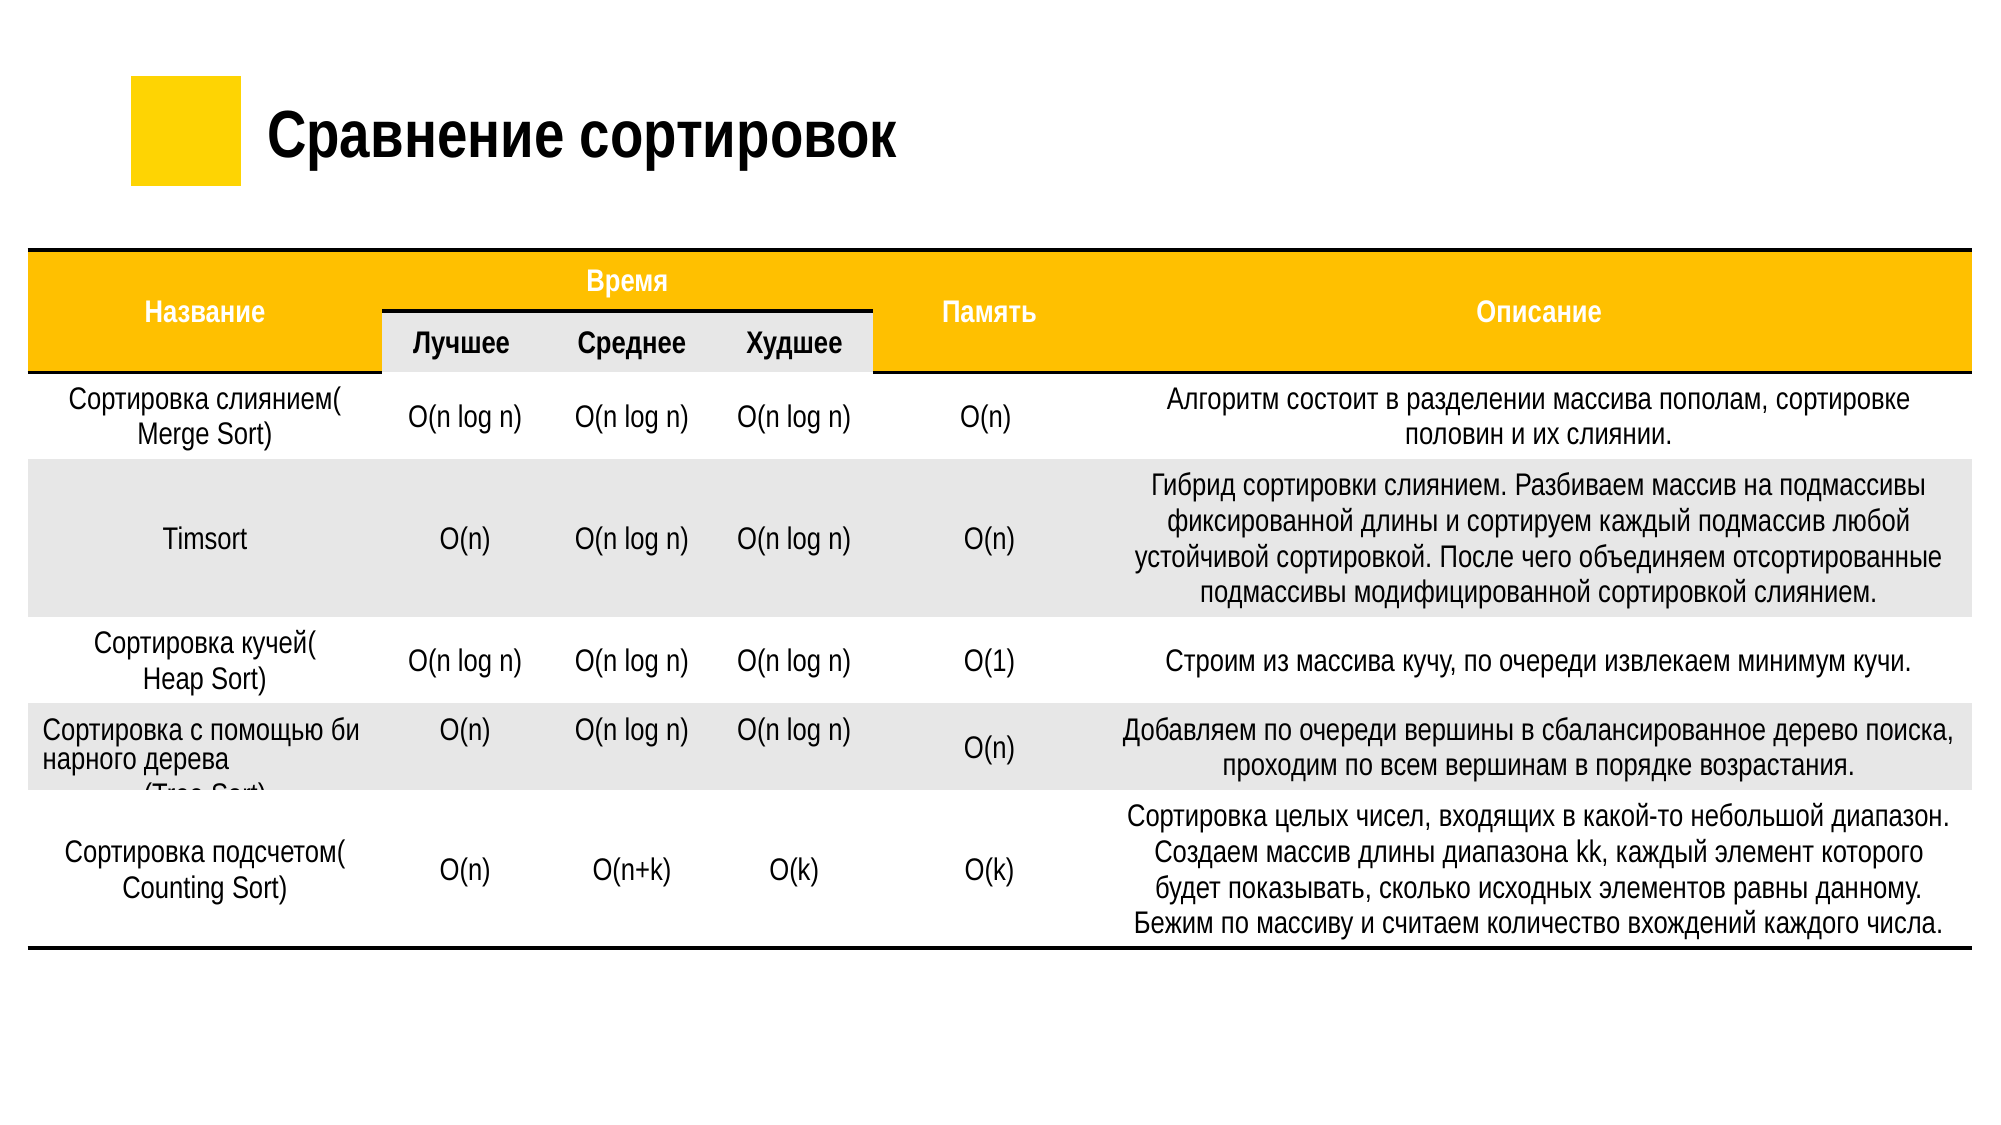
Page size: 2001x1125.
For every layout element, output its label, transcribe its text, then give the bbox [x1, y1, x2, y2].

table_cell Сортировка подсчетом (Counting Sort) [28, 790, 382, 946]
table_cell O(n log n) [548, 703, 716, 790]
table_cell Лучшее [382, 313, 548, 372]
table_cell O(n log n) [548, 617, 716, 703]
table_cell O(n log n) [382, 617, 548, 703]
table_cell Timsort [28, 459, 382, 617]
table_cell O(n) [873, 703, 1106, 790]
table_cell Сортировка слиянием (Merge Sort) [28, 374, 382, 459]
table_cell O(n) [382, 790, 548, 946]
table_cell Сортировка с помощью бинарного дерева (Tree Sort) [28, 703, 382, 790]
table_header Память [873, 252, 1106, 371]
table_cell O(n) [873, 459, 1106, 617]
table_cell O(k) [873, 790, 1106, 946]
table_cell Сортировка целых чисел, входящих в какой-то небольшой диапазон. Создаем массив длины диапазона kk, каждый элемент которого будет показывать, сколько исходных элементов равны данному. Бежим по массиву и считаем количество вхождений каждого числа. [1106, 790, 1972, 946]
table_cell Строим из массива кучу, по очереди извлекаем минимум кучи. [1106, 617, 1972, 703]
table_header Название [28, 252, 382, 371]
table_cell O(n log n) [548, 372, 716, 459]
table_cell O(n) [382, 459, 548, 617]
table_cell O(n log n) [716, 617, 873, 703]
picture [131, 76, 241, 186]
table_cell O(n log n) [716, 459, 873, 617]
table_cell O(n log n) [548, 459, 716, 617]
table_cell Добавляем по очереди вершины в сбалансированное дерево поиска, проходим по всем вершинам в порядке возрастания. [1106, 703, 1972, 790]
table_cell O(n log n) [716, 703, 873, 790]
table_cell O(n log n) [716, 372, 873, 459]
table_cell O(k) [716, 790, 873, 946]
table_cell O(n) [873, 374, 1106, 459]
table_cell Сортировка кучей (Heap Sort) [28, 617, 382, 703]
table_cell Худшее [716, 313, 873, 372]
table_cell O(n) [382, 703, 548, 790]
table_header Время [382, 252, 873, 309]
table_cell O(n+k) [548, 790, 716, 946]
text_box Сравнение сортировок [252, 83, 1763, 178]
table_cell O(n log n) [382, 372, 548, 459]
table_cell Алгоритм состоит в разделении массива пополам, сортировке половин и их слиянии. [1106, 374, 1972, 459]
table_cell Гибрид сортировки слиянием. Разбиваем массив на подмассивы фиксированной длины и сортируем каждый подмассив любой устойчивой сортировкой. После чего объединяем отсортированные подмассивы модифицированной сортировкой слиянием. [1106, 459, 1972, 617]
table_cell Среднее [548, 313, 716, 372]
table_header Описание [1106, 252, 1972, 371]
table_cell O(1) [873, 617, 1106, 703]
